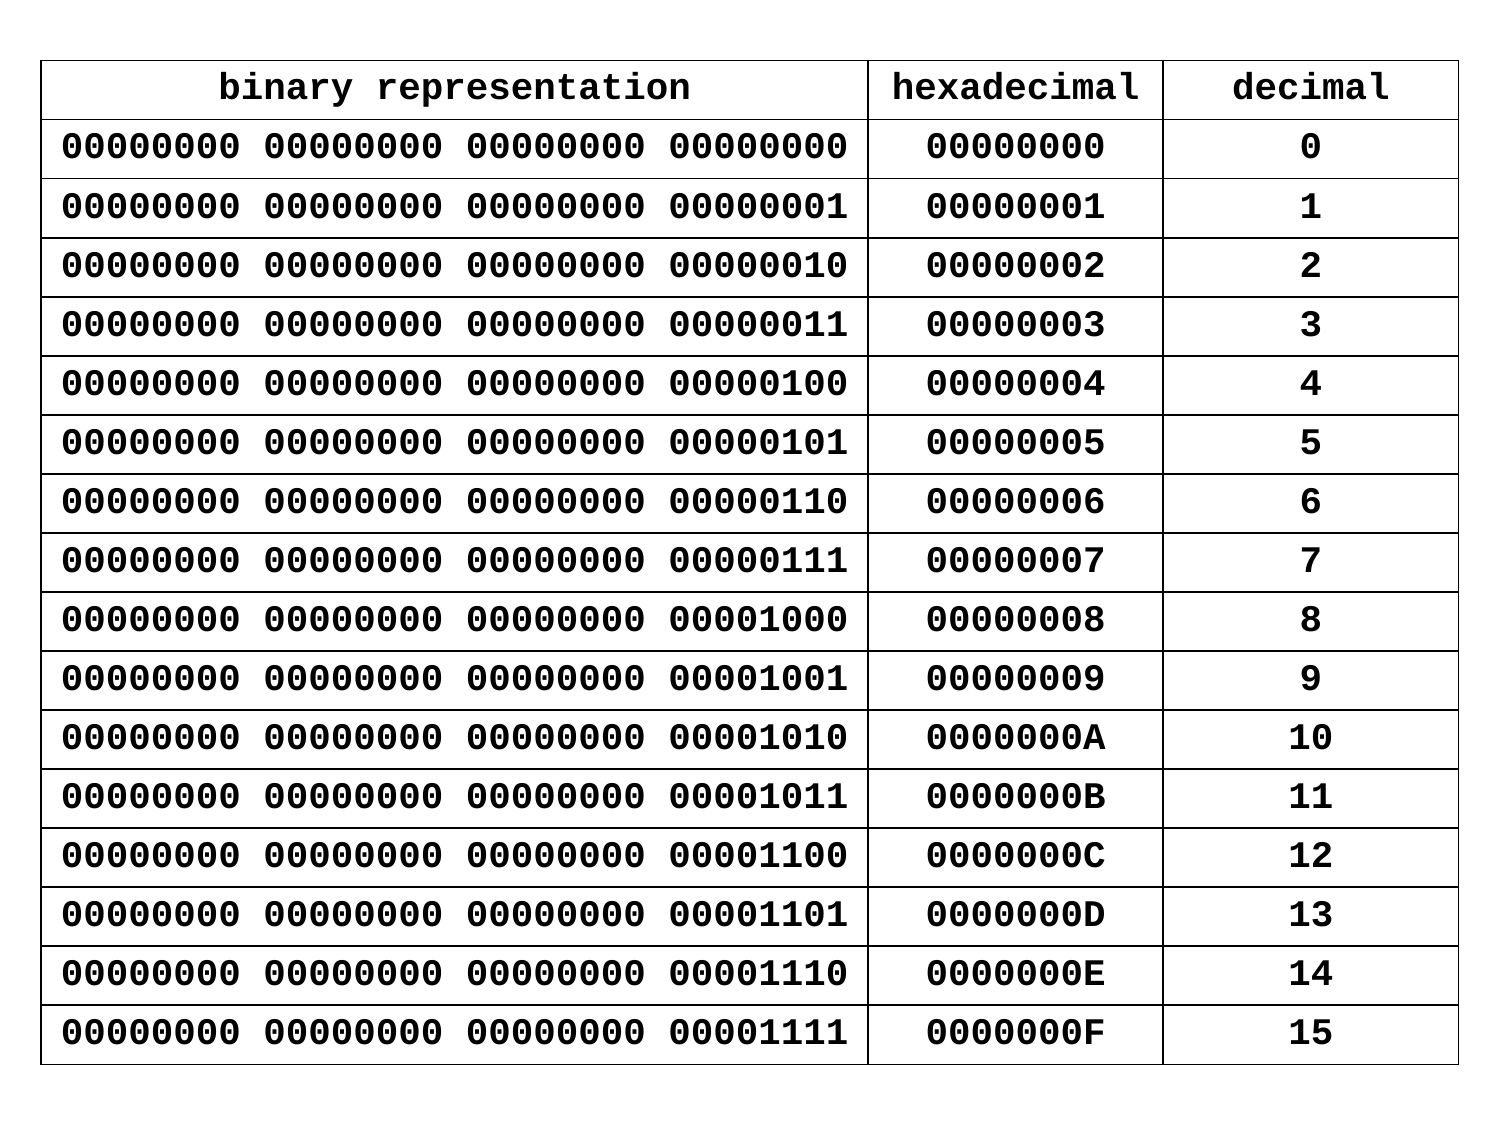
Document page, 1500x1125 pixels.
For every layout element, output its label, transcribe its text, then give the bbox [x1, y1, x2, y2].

table_cell 00000000 [869, 120, 1162, 178]
table_cell 0000000E [869, 947, 1162, 1004]
table_cell 3 [1164, 298, 1458, 355]
table_cell 00000000 00000000 00000000 00001100 [42, 829, 867, 886]
table_cell 00000001 [869, 179, 1162, 237]
table_cell 00000000 00000000 00000000 00000000 [42, 120, 867, 178]
table_cell 00000009 [869, 652, 1162, 709]
table_cell 00000000 00000000 00000000 00001011 [42, 770, 867, 827]
table_cell 00000005 [869, 416, 1162, 473]
table_cell 00000000 00000000 00000000 00000011 [42, 298, 867, 355]
table_cell 5 [1164, 416, 1458, 473]
table_cell 00000006 [869, 475, 1162, 532]
table_cell 00000000 00000000 00000000 00001001 [42, 652, 867, 709]
table_cell 00000000 00000000 00000000 00000111 [42, 534, 867, 591]
table_cell 0000000C [869, 829, 1162, 886]
table_cell 00000000 00000000 00000000 00000110 [42, 475, 867, 532]
table_cell 7 [1164, 534, 1458, 591]
table_cell 00000000 00000000 00000000 00001111 [42, 1006, 867, 1064]
table_cell 14 [1164, 947, 1458, 1004]
table_cell 0000000A [869, 711, 1162, 768]
table_cell 1 [1164, 179, 1458, 237]
table_cell 00000000 00000000 00000000 00000101 [42, 416, 867, 473]
table_cell 00000007 [869, 534, 1162, 591]
table_header binary representation [42, 61, 867, 119]
table_header decimal [1164, 61, 1458, 119]
table_cell 00000002 [869, 239, 1162, 296]
table_cell 00000008 [869, 593, 1162, 650]
table_cell 13 [1164, 888, 1458, 945]
table_cell 00000000 00000000 00000000 00001110 [42, 947, 867, 1004]
table_cell 12 [1164, 829, 1458, 886]
table_cell 6 [1164, 475, 1458, 532]
table_cell 8 [1164, 593, 1458, 650]
table_cell 00000004 [869, 357, 1162, 414]
table_cell 4 [1164, 357, 1458, 414]
table_cell 0000000D [869, 888, 1162, 945]
table_cell 00000000 00000000 00000000 00000010 [42, 239, 867, 296]
table_cell 11 [1164, 770, 1458, 827]
table_cell 2 [1164, 239, 1458, 296]
table_cell 00000000 00000000 00000000 00000001 [42, 179, 867, 237]
table_header hexadecimal [869, 61, 1162, 119]
table_cell 00000003 [869, 298, 1162, 355]
table_cell 00000000 00000000 00000000 00001101 [42, 888, 867, 945]
table_cell 15 [1164, 1006, 1458, 1064]
table_cell 00000000 00000000 00000000 00000100 [42, 357, 867, 414]
table_cell 00000000 00000000 00000000 00001010 [42, 711, 867, 768]
table_cell 0 [1164, 120, 1458, 178]
table_cell 0000000F [869, 1006, 1162, 1064]
table_cell 0000000B [869, 770, 1162, 827]
table_cell 00000000 00000000 00000000 00001000 [42, 593, 867, 650]
table_cell 9 [1164, 652, 1458, 709]
table_cell 10 [1164, 711, 1458, 768]
